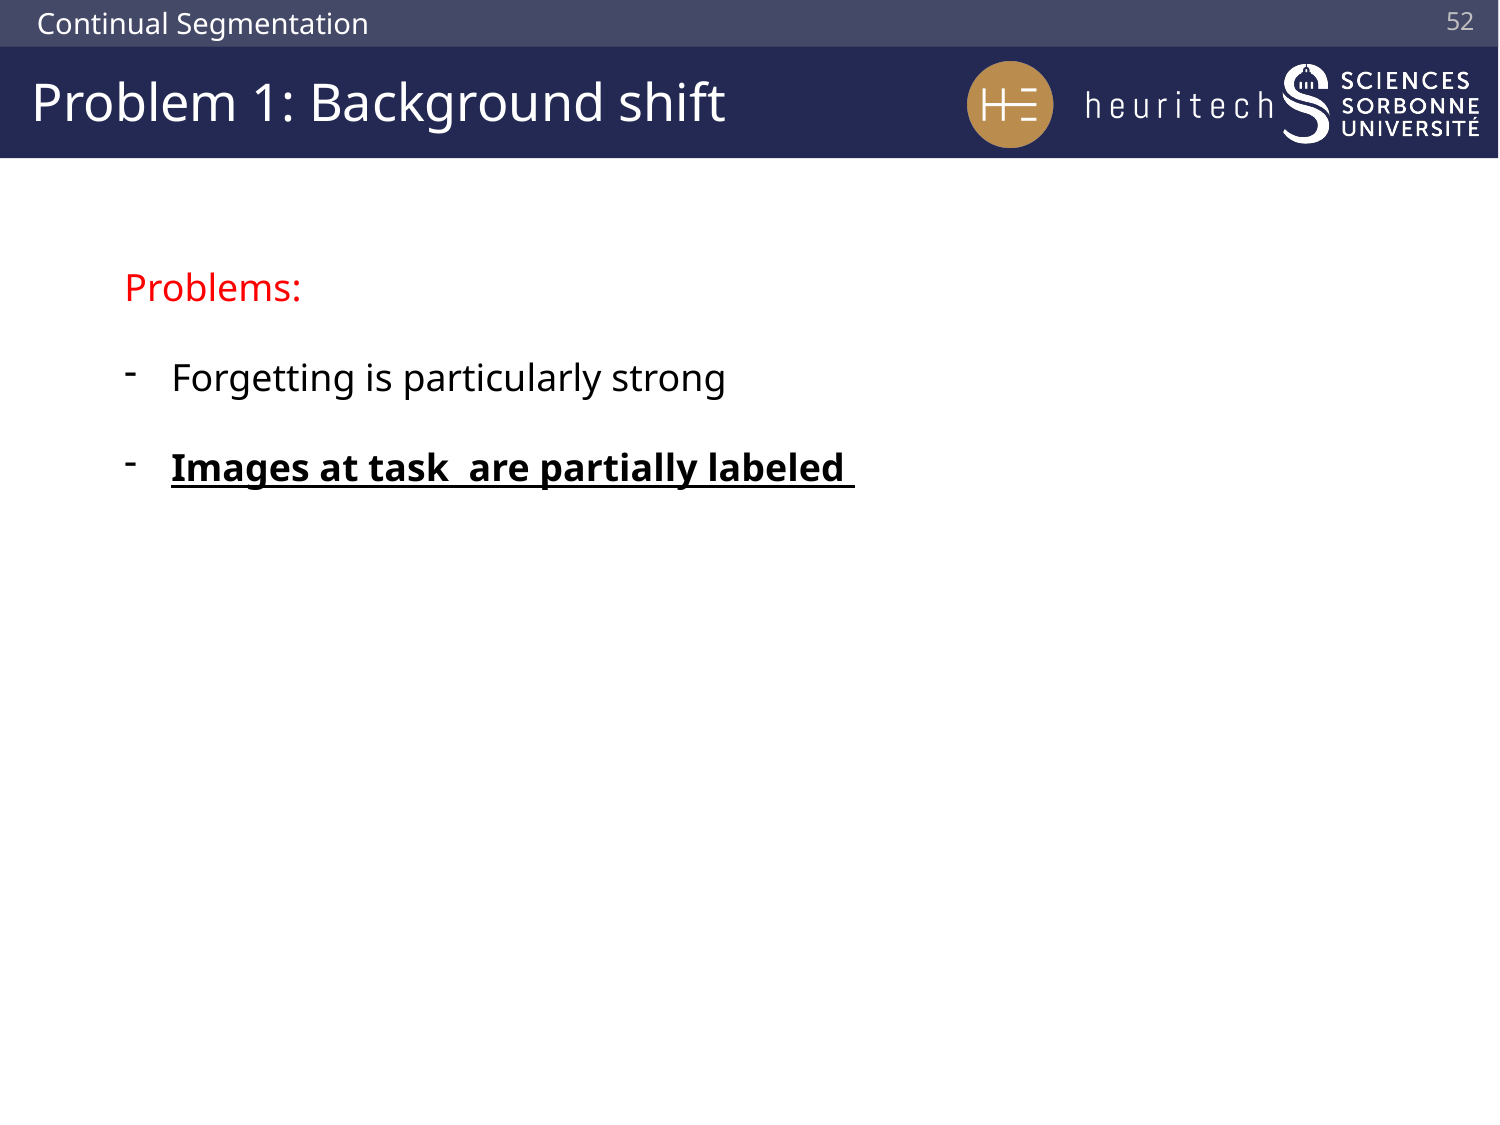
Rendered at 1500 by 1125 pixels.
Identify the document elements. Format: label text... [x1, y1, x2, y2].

picture [967, 61, 1281, 148]
title Problem 1: Background shift [16, 48, 952, 161]
slide_number 52 [1411, 0, 1490, 54]
list Continual Segmentation [21, 0, 1487, 50]
